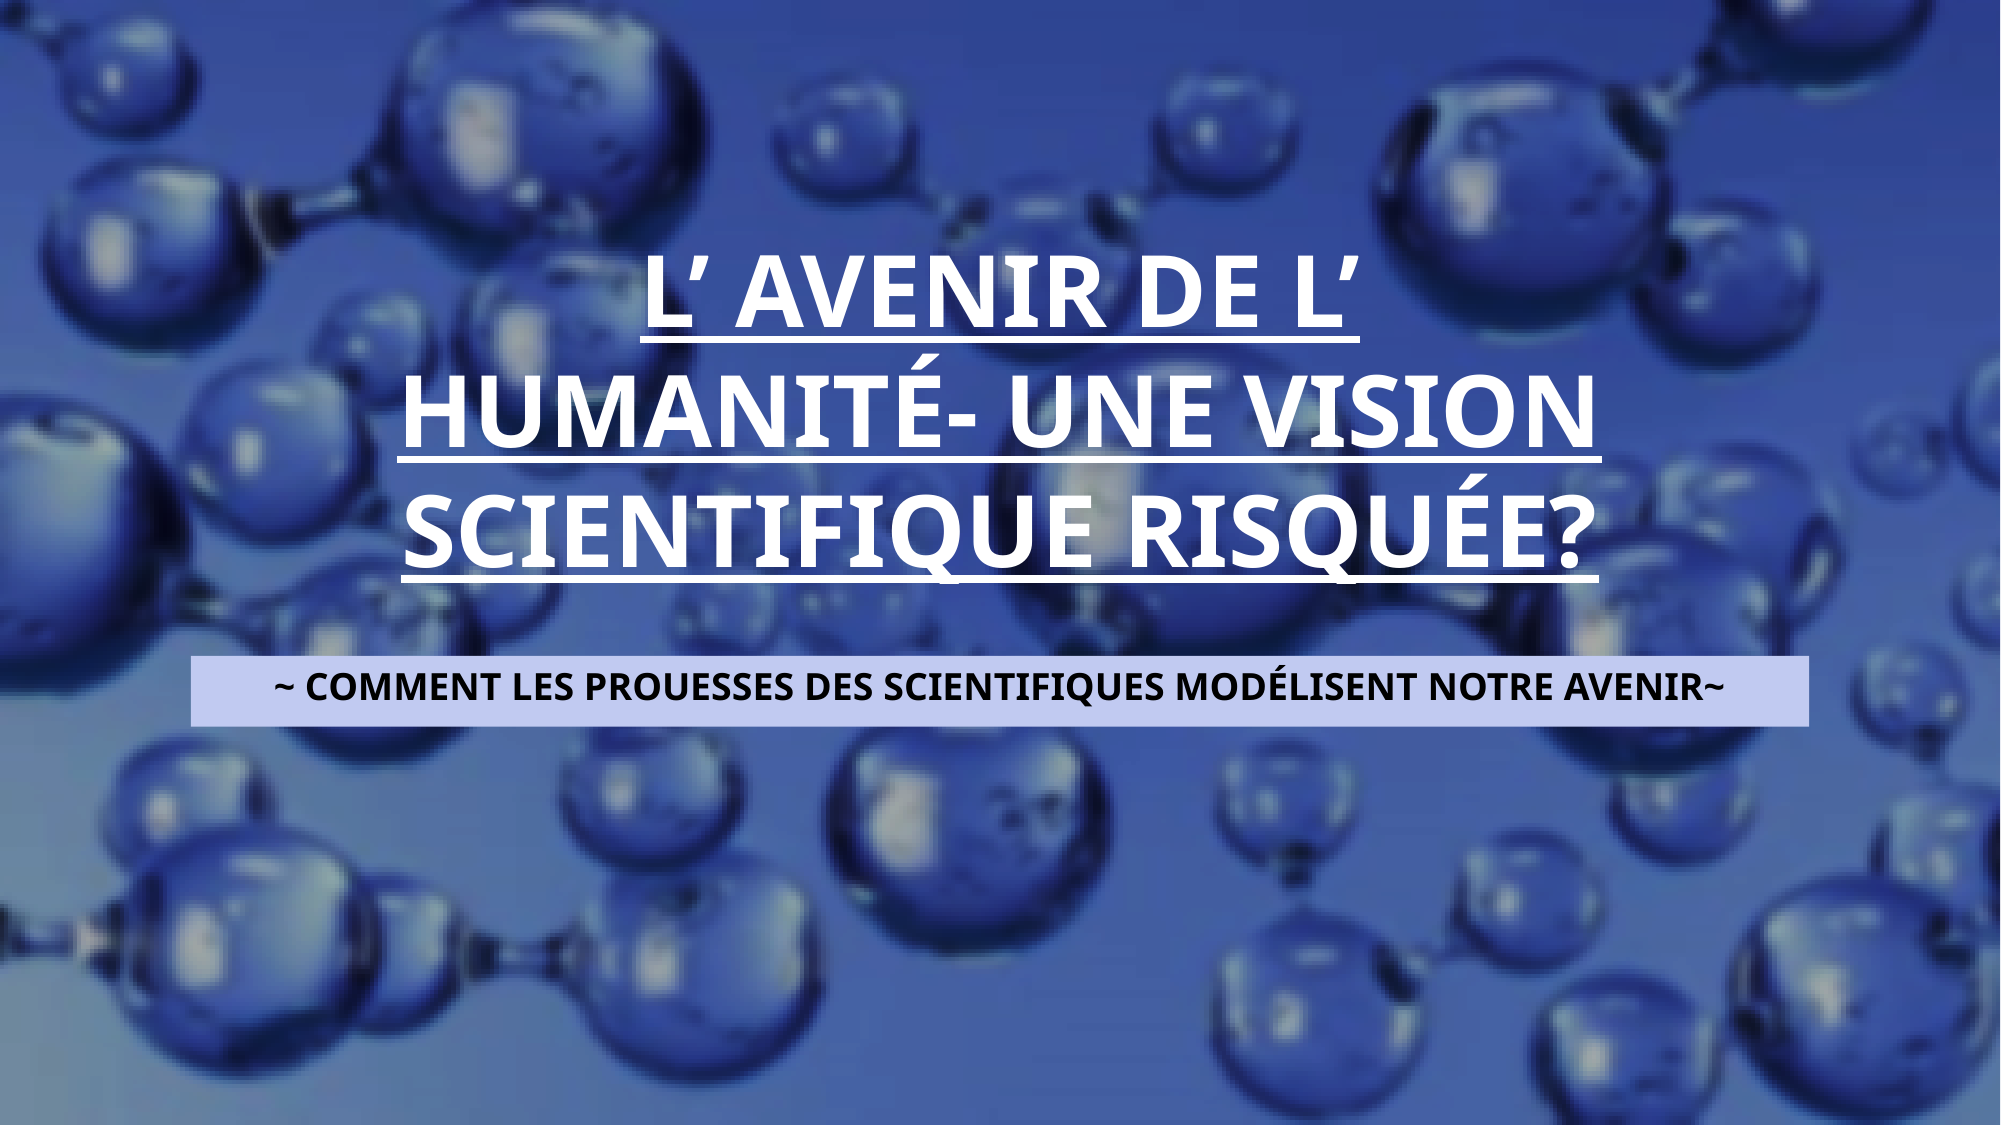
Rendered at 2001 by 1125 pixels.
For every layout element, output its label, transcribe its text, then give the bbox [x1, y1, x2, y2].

picture [0, 0, 2001, 1125]
subtitle ~ Comment les prouesses des scientifiques modÉlisent notre avenir~ [190, 655, 1810, 727]
title L’ avenir de l’ humanitÉ- une vision scientifique risquée? [359, 163, 1641, 596]
